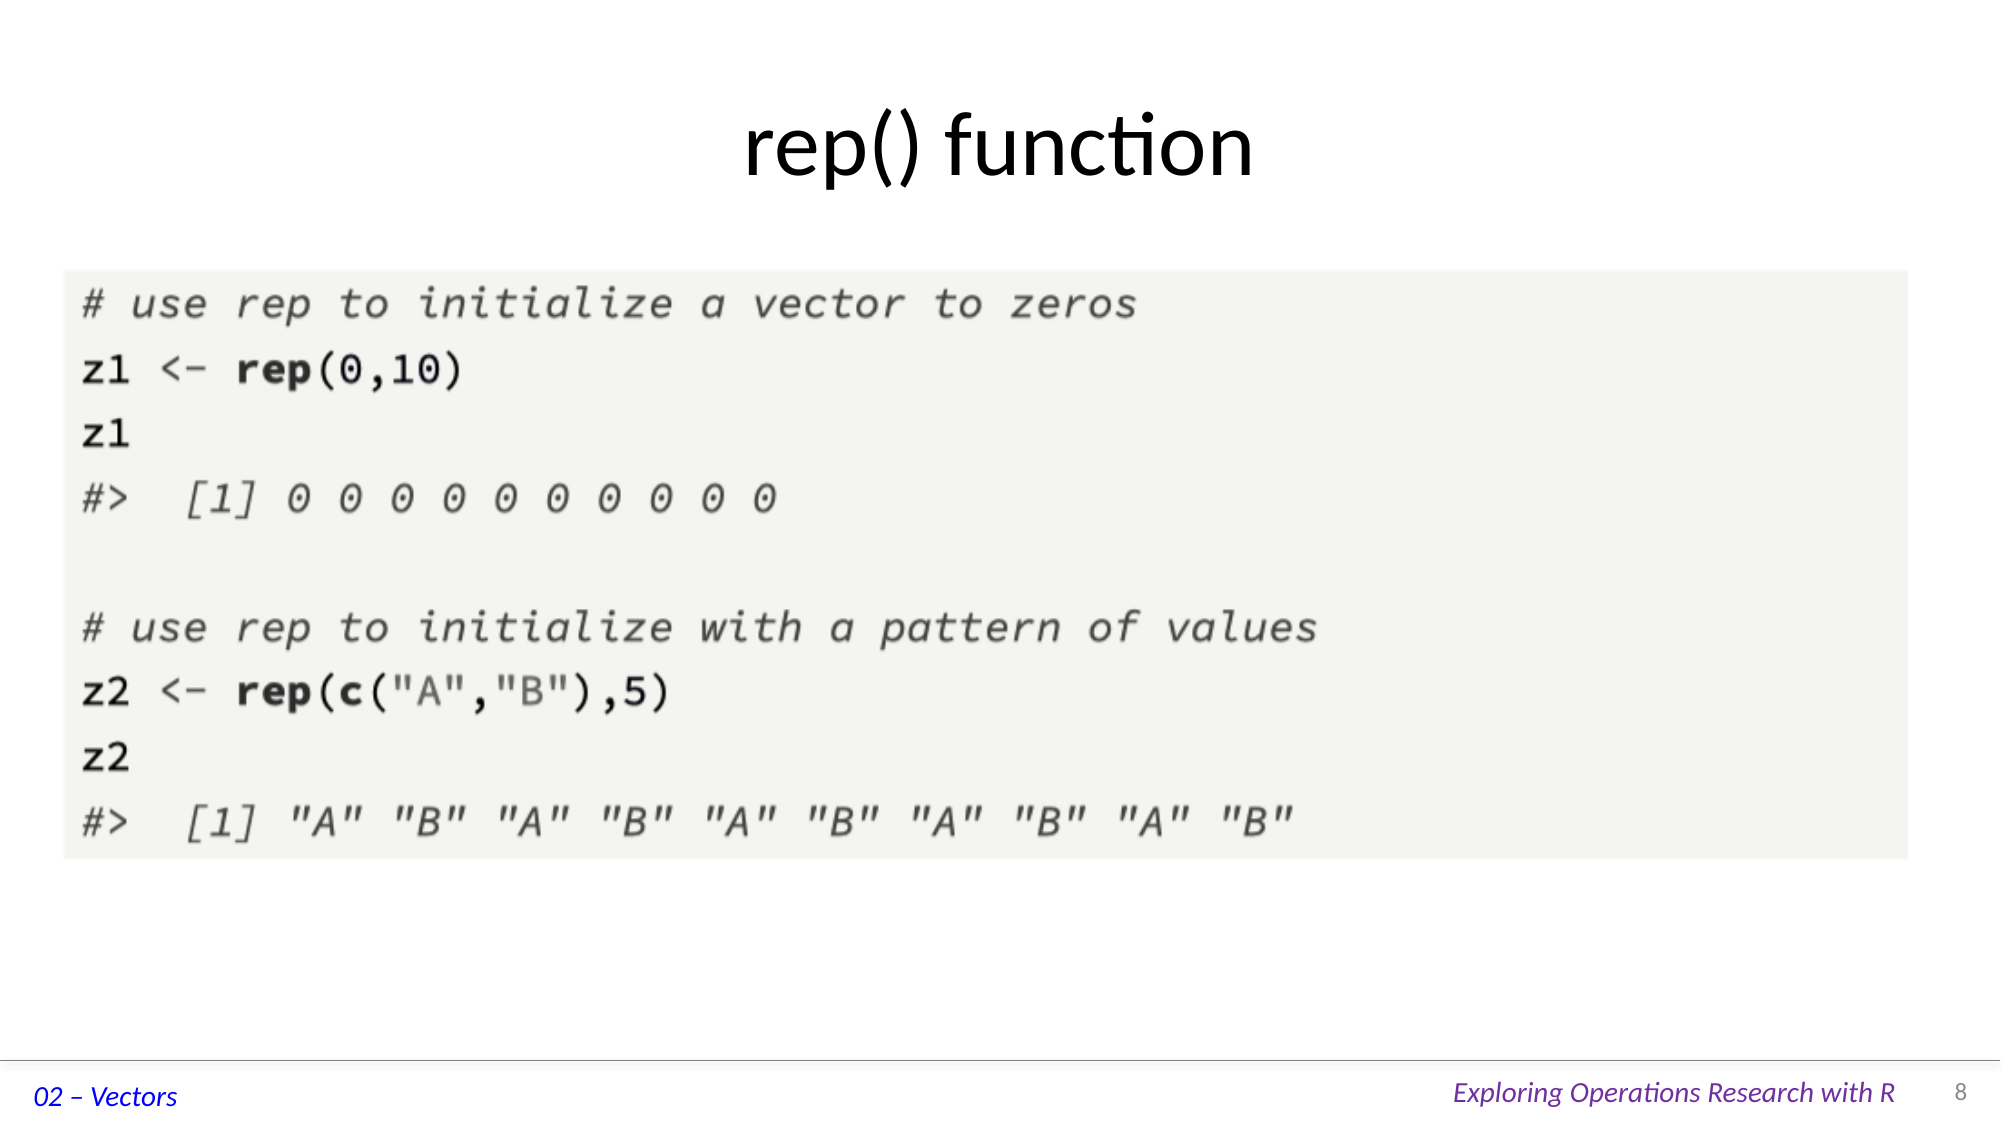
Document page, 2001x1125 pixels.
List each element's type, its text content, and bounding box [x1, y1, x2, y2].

title rep() function [99, 45, 1900, 233]
picture [47, 255, 1922, 870]
slide_number 8 [1899, 1060, 1983, 1120]
